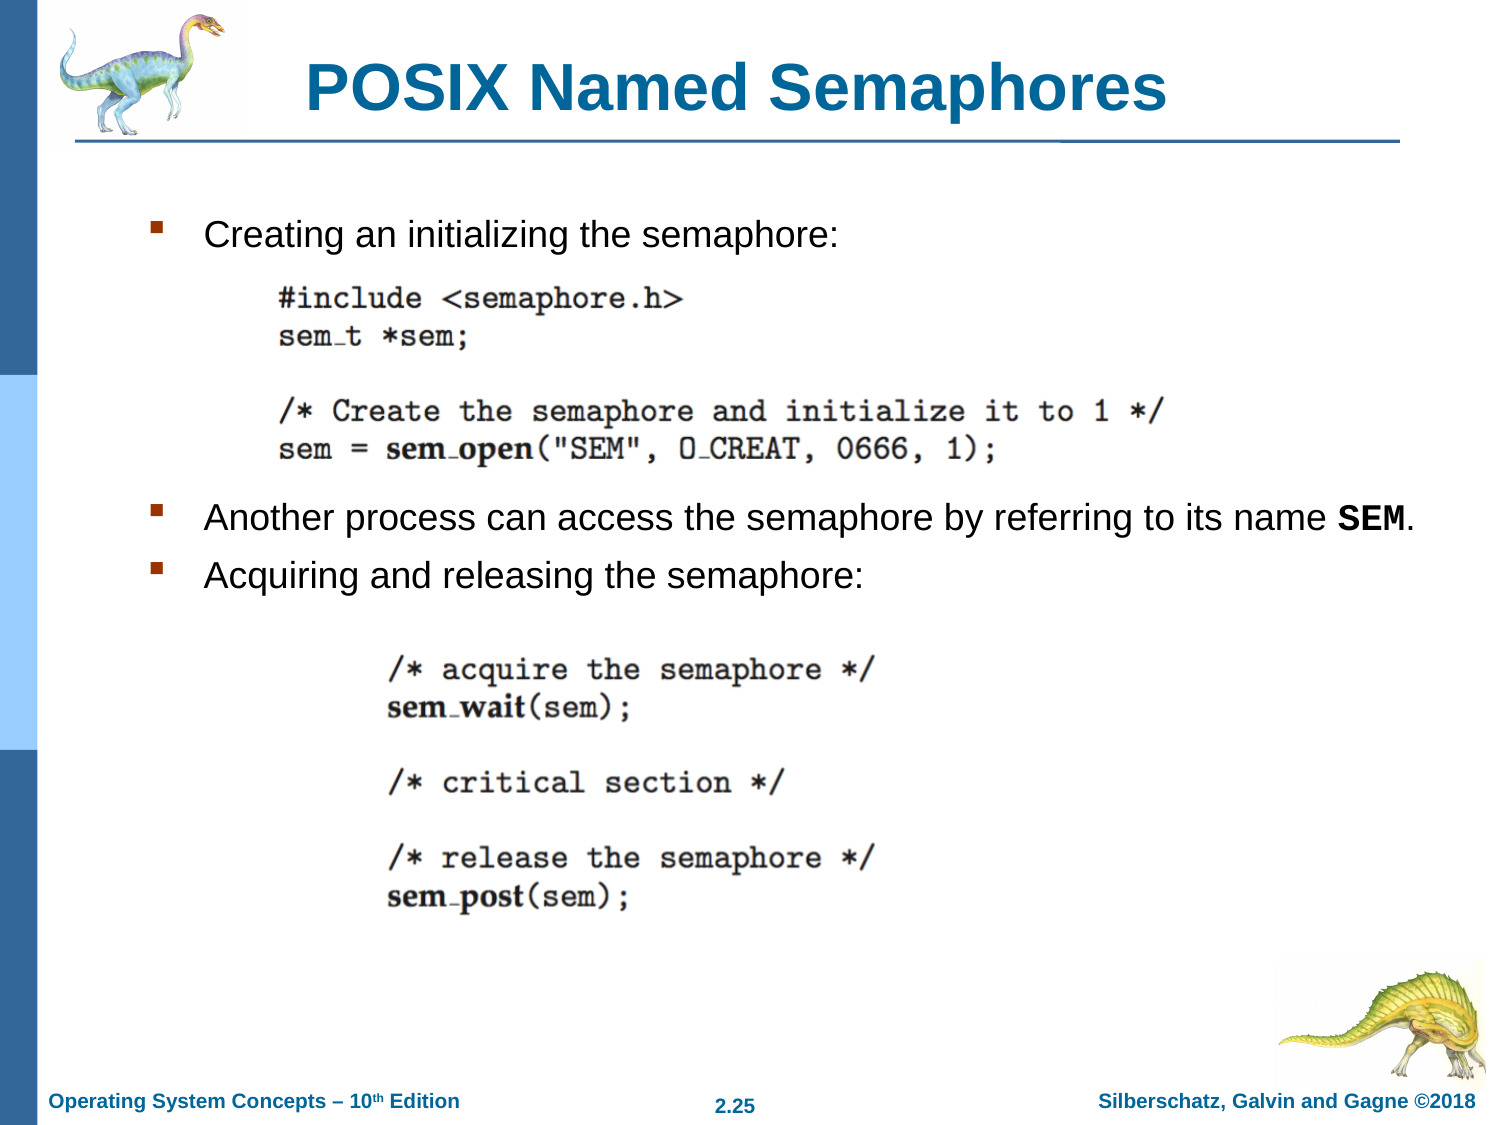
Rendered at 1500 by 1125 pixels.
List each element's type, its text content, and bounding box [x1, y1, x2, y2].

picture [234, 261, 1233, 483]
title POSIX Named Semaphores [75, 36, 1400, 132]
picture [1275, 959, 1486, 1090]
picture [349, 630, 976, 933]
picture [46, 0, 243, 149]
list Creating an initializing the semaphore: Another process can access the semaphore by referring to its name SEM. Acquiring and releasing the semaphore: [132, 202, 1483, 1028]
